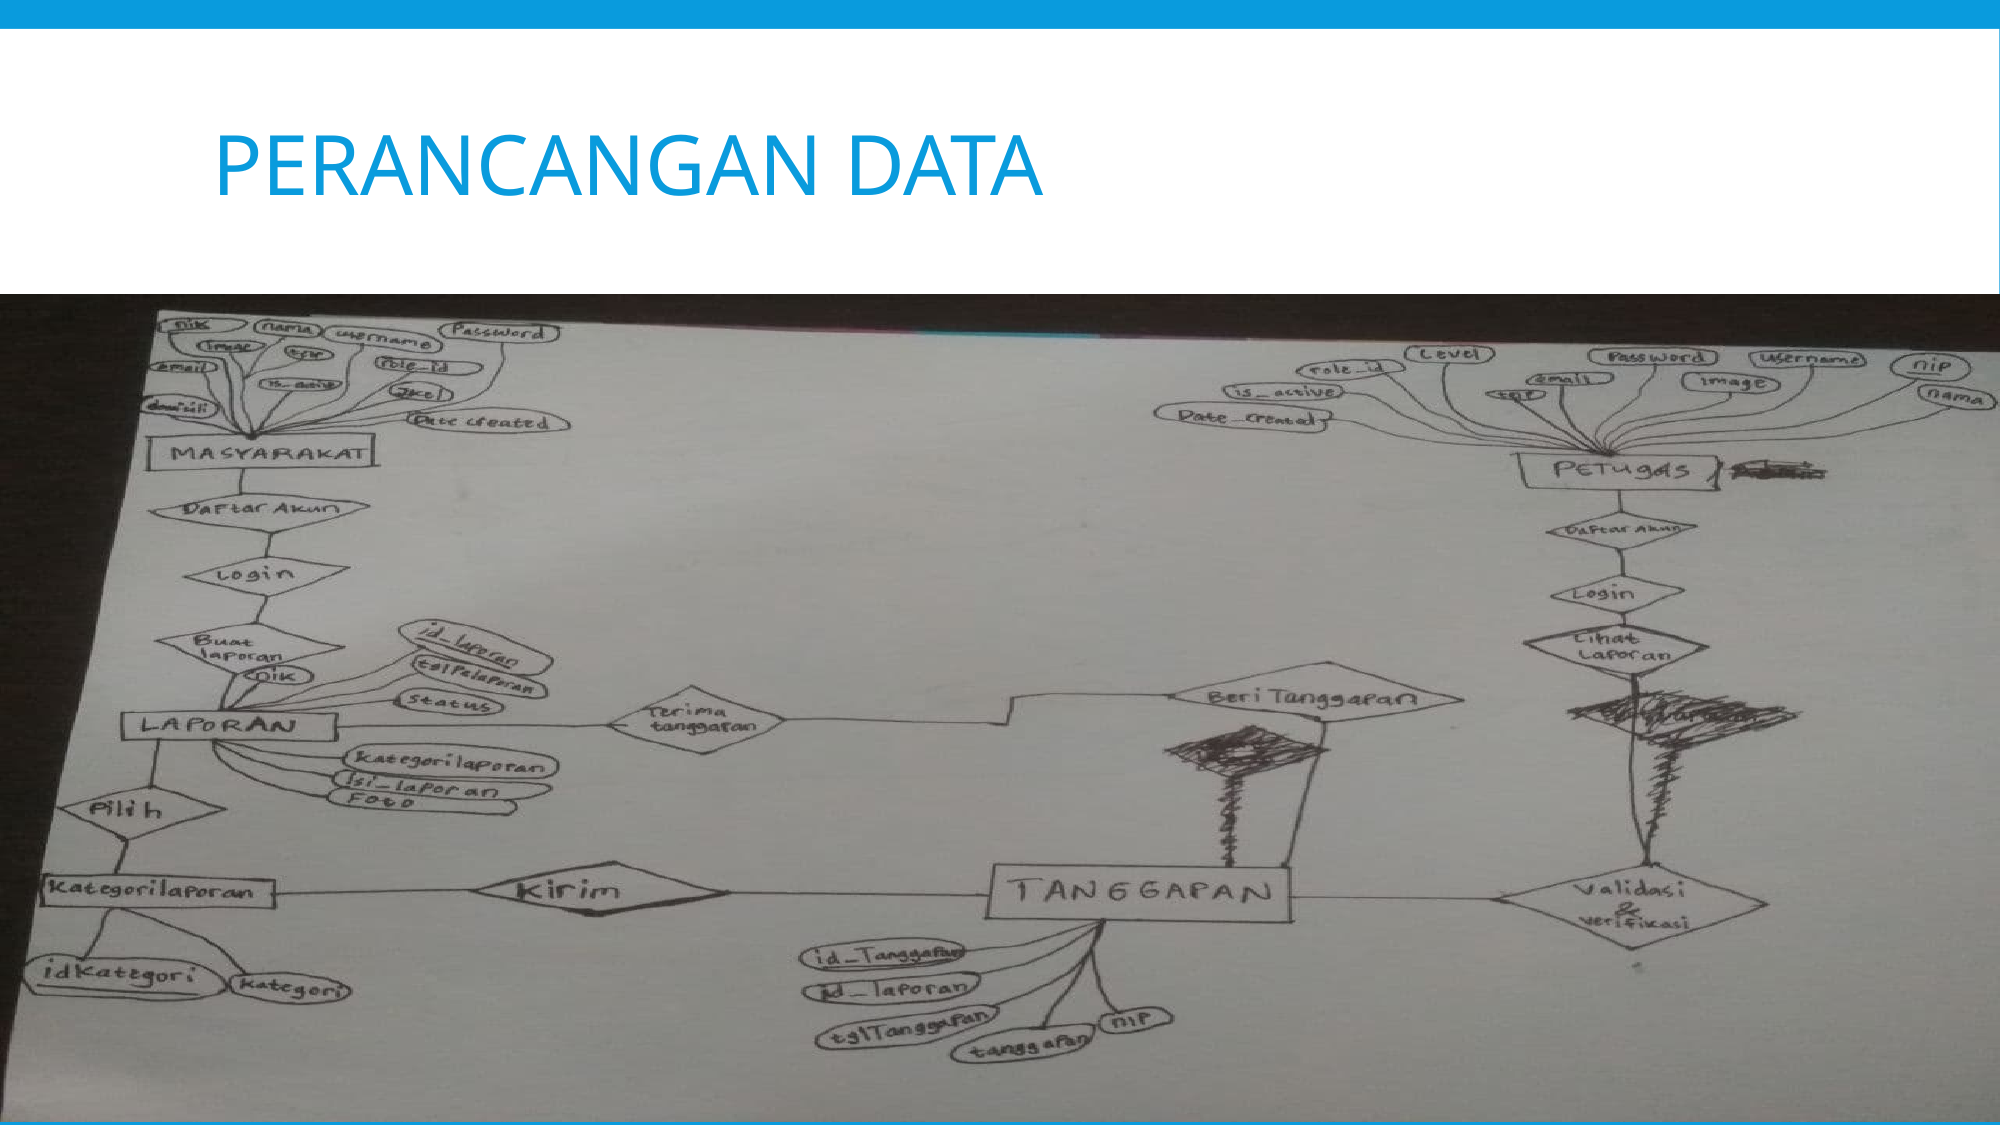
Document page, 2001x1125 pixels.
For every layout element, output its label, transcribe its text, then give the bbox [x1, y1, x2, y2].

title Perancangan data [197, 46, 1803, 288]
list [0, 293, 2000, 1123]
